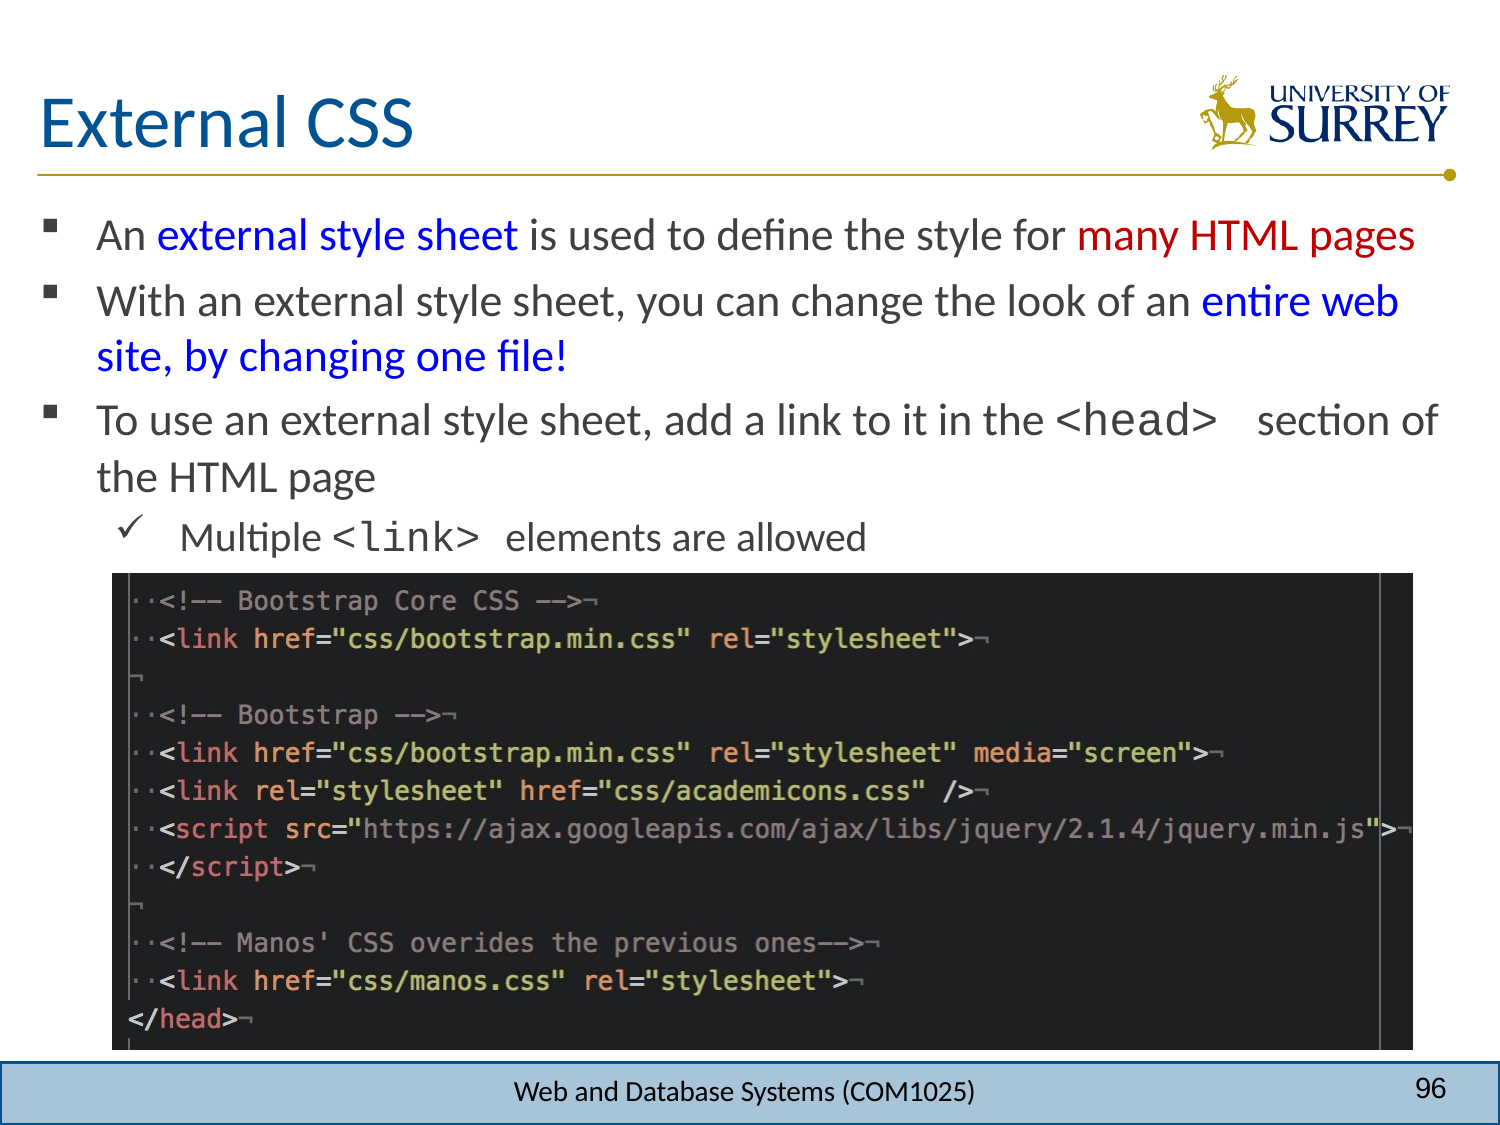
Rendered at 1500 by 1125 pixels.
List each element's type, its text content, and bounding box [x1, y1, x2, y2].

text_box section of [1254, 387, 1442, 445]
text_box To use an external style sheet, add a link to it in the <head> the HTML page Multiple <link> elements are allowed [37, 387, 1231, 561]
footer Web and Database Systems (COM1025) [511, 1077, 985, 1125]
title External CSS [37, 70, 1184, 191]
text_box An external style sheet is used to define the style for many HTML pages With an external style sheet, you can change the look of an entire web site, by changing one file! [37, 191, 1429, 381]
slide_number 96 [1408, 1069, 1456, 1125]
picture [1200, 75, 1450, 150]
picture [112, 572, 1413, 1051]
